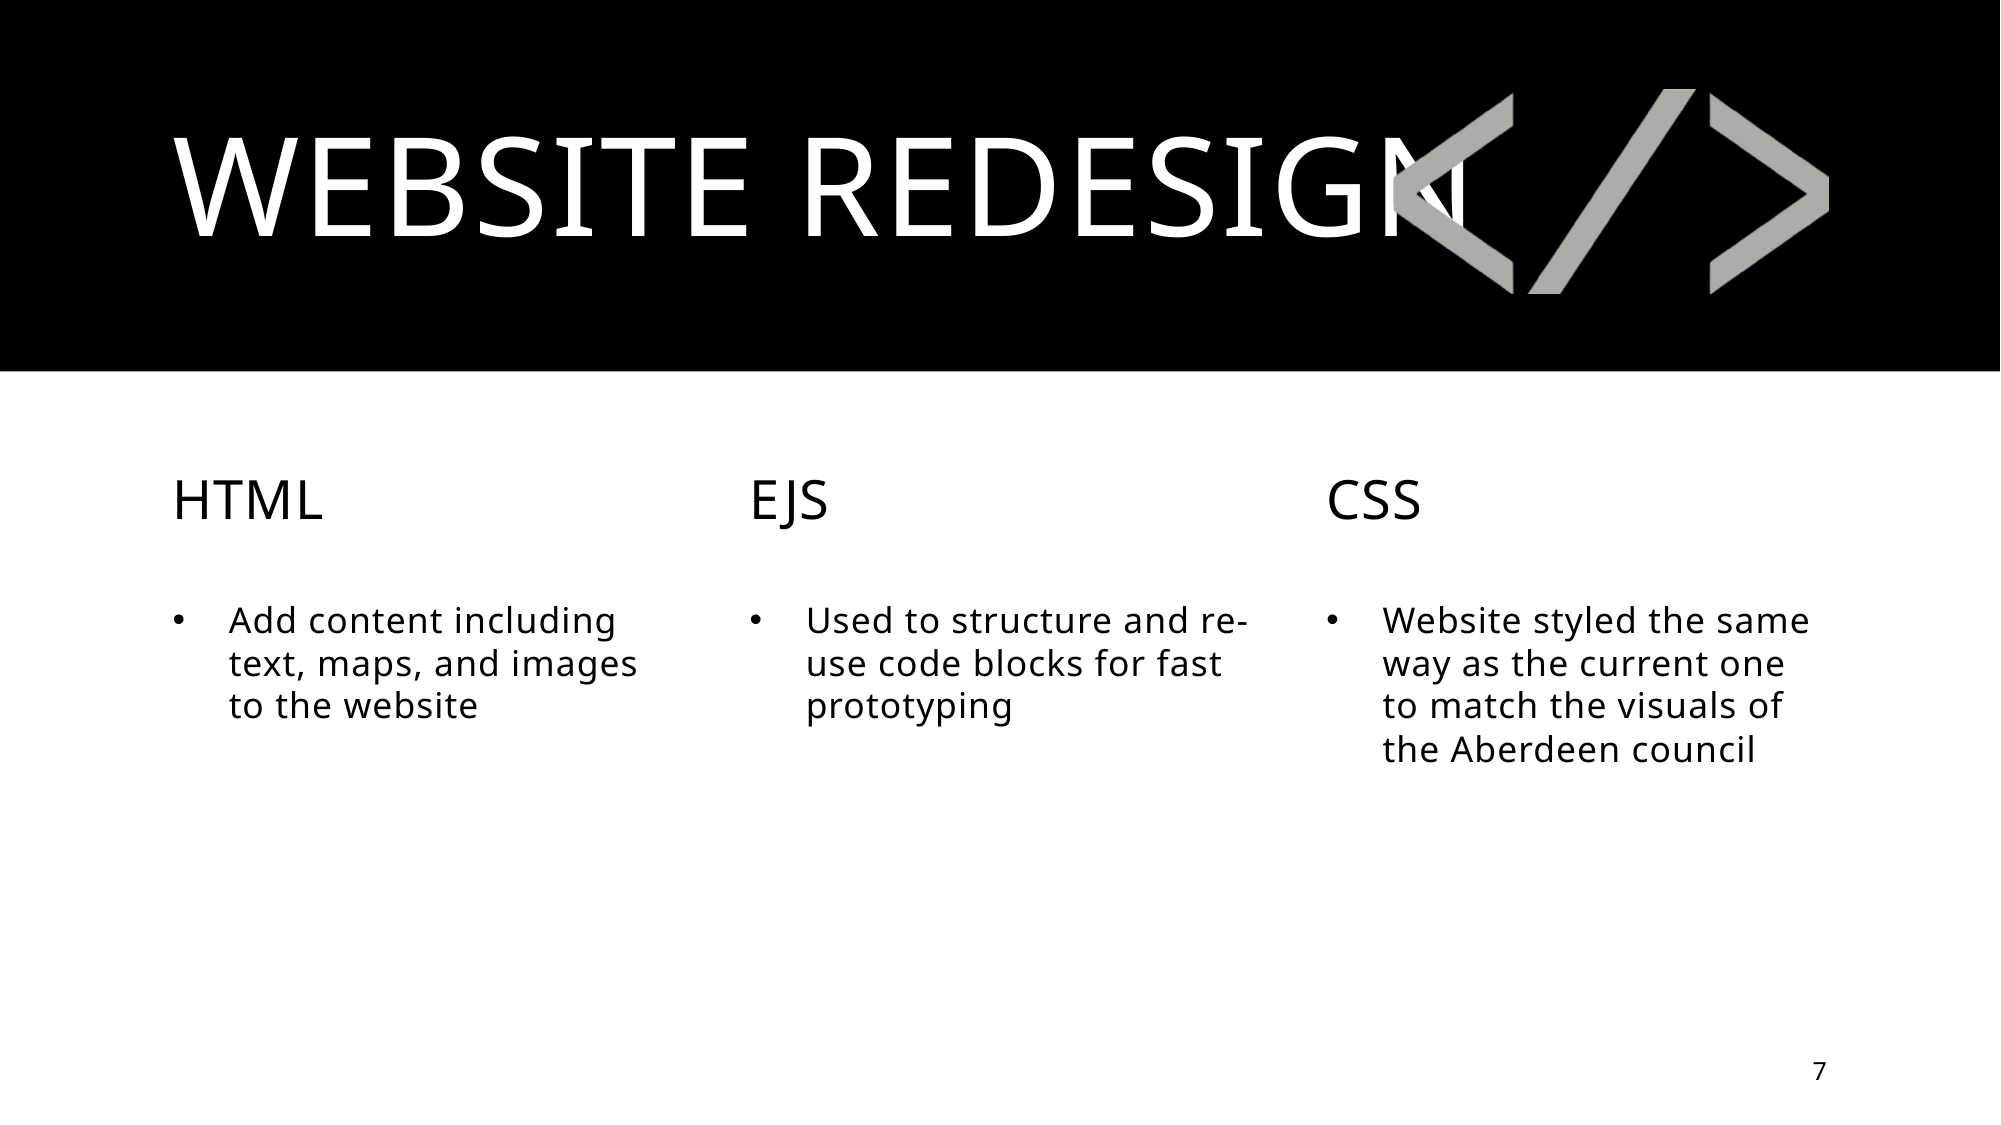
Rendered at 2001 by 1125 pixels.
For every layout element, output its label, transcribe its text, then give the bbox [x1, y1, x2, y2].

list css [1311, 424, 1843, 571]
picture [1393, 89, 1829, 294]
list Add content including text, maps, and images to the website [157, 589, 689, 1014]
title Website redesign [157, 52, 1842, 332]
list Website styled the same way as the current one to match the visuals of the Aberdeen council [1311, 589, 1843, 1014]
list html [157, 424, 689, 571]
list ejs [734, 424, 1266, 571]
list Used to structure and re-use code blocks for fast prototyping [734, 589, 1266, 1014]
slide_number 7 [1688, 1042, 1842, 1103]
